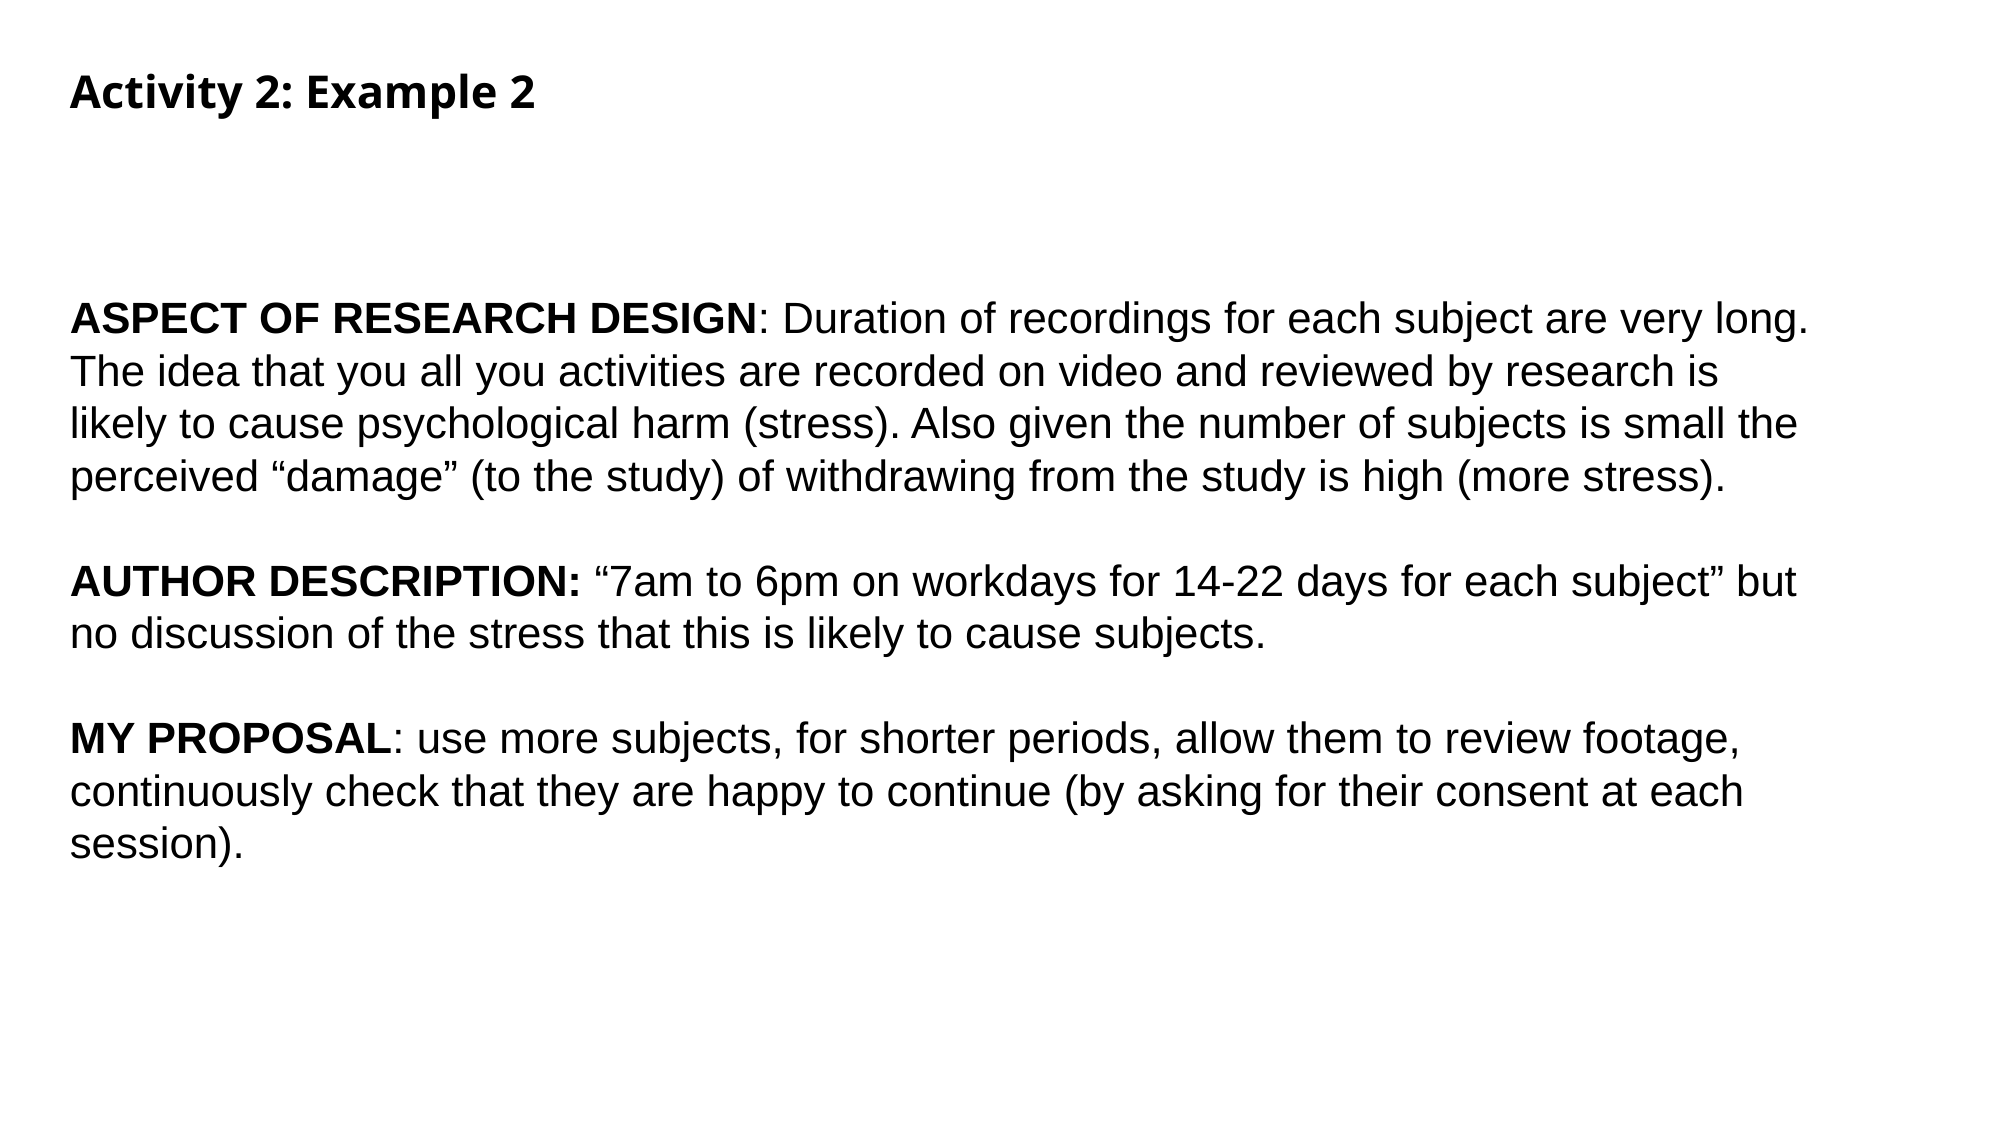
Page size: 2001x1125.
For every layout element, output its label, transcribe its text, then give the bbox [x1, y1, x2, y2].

text_box ASPECT OF RESEARCH DESIGN: Duration of recordings for each subject are very long. The idea that you all you activities are recorded on video and reviewed by research is likely to cause psychological harm (stress). Also given the number of subjects is small the perceived “damage” (to the study) of withdrawing from the study is high (more stress). AUTHOR DESCRIPTION: “7am to 6pm on workdays for 14-22 days for each subject” but no discussion of the stress that this is likely to cause subjects. MY PROPOSAL: use more subjects, for shorter periods, allow them to review footage, continuously check that they are happy to continue (by asking for their consent at each session). [54, 282, 1845, 1039]
title Activity 2: Example 2 [54, 61, 1939, 181]
